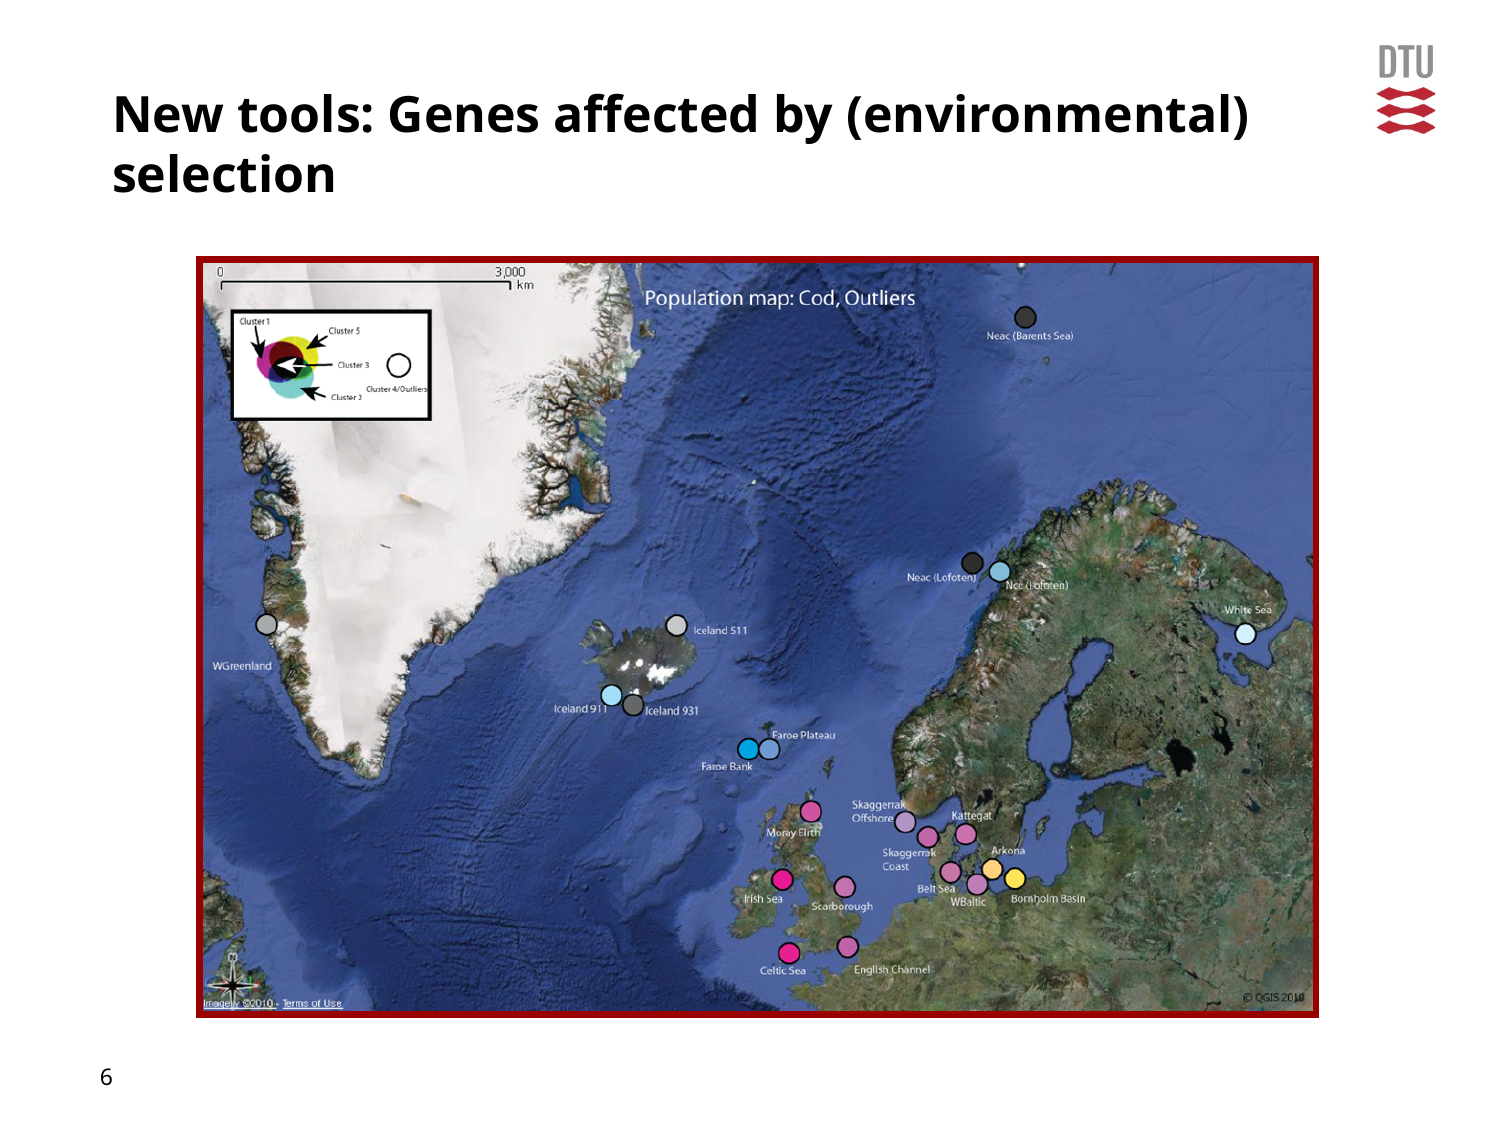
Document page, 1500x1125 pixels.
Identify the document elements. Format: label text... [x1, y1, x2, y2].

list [202, 262, 1314, 1012]
picture [1356, 45, 1436, 134]
title New tools: Genes affected by (environmental) selection [111, 113, 1388, 203]
